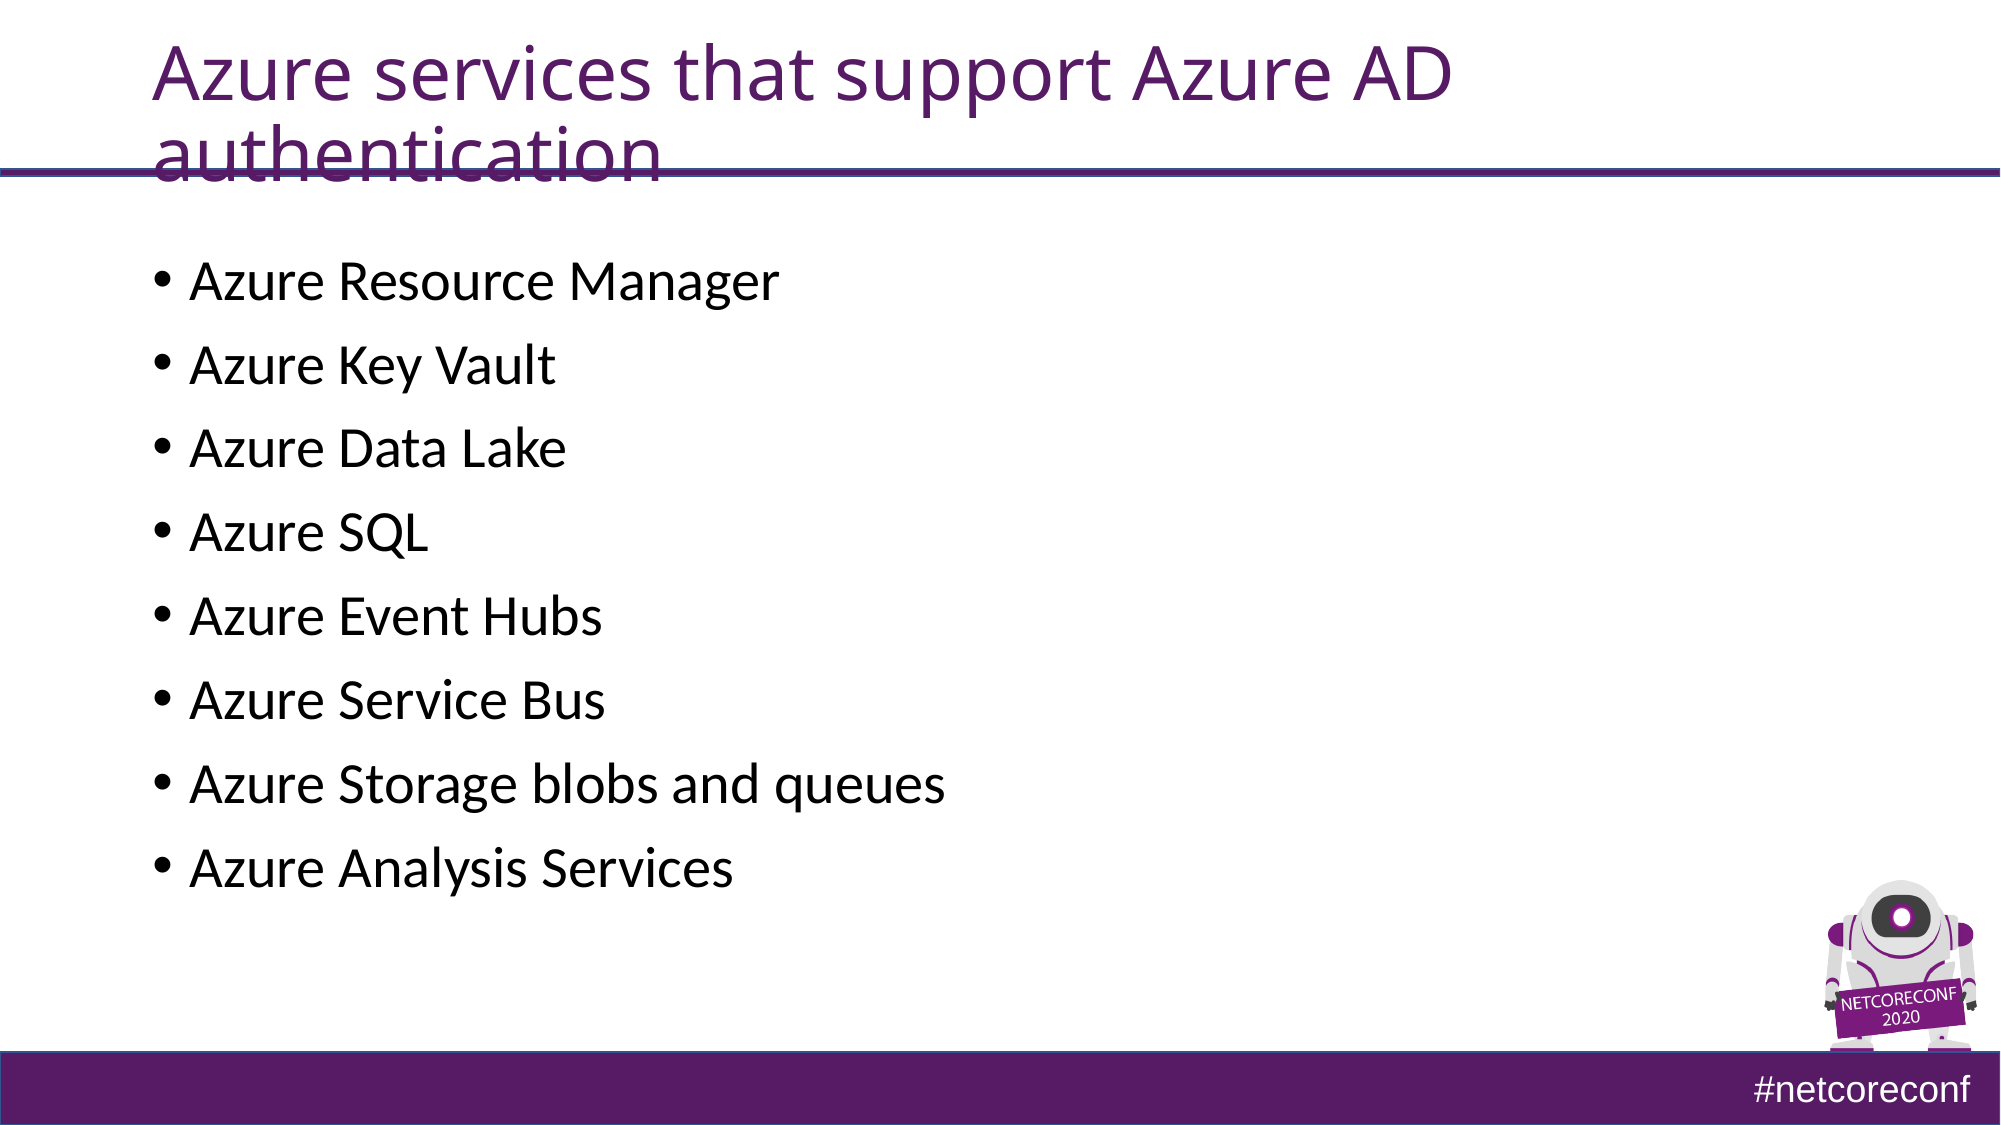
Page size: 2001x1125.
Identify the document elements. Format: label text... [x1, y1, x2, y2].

list Azure Resource Manager Azure Key Vault Azure Data Lake Azure SQL Azure Event Hubs Azure Service Bus Azure Storage blobs and queues Azure Analysis Services [137, 242, 1863, 957]
title Azure services that support Azure AD authentication [137, 20, 1863, 213]
picture [1824, 880, 1977, 1051]
